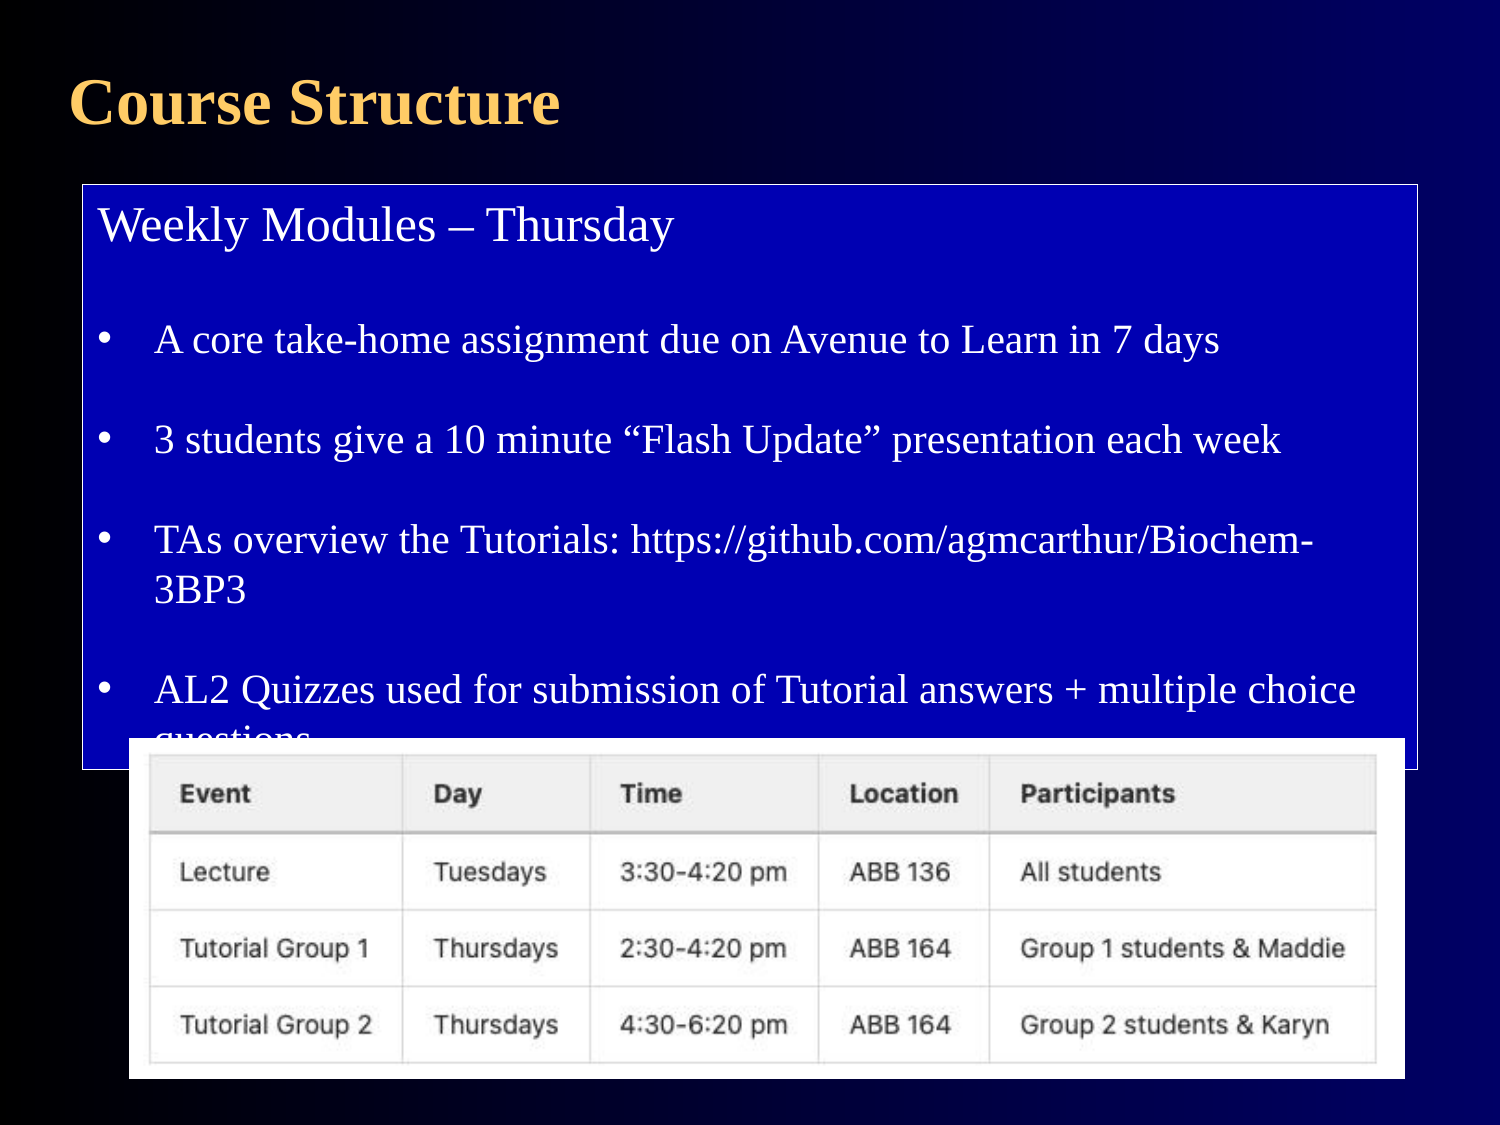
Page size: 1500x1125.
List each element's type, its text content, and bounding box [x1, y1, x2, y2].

title Course Structure [52, 0, 1459, 225]
picture [129, 738, 1406, 1079]
text_box Weekly Modules – Thursday A core take-home assignment due on Avenue to Learn in 7 days 3 students give a 10 minute “Flash Update” presentation each week TAs overview the Tutorials: https://github.com/agmcarthur/Biochem-3BP3 AL2 Quizzes used for submission of Tutorial answers + multiple choice questions [82, 184, 1418, 770]
